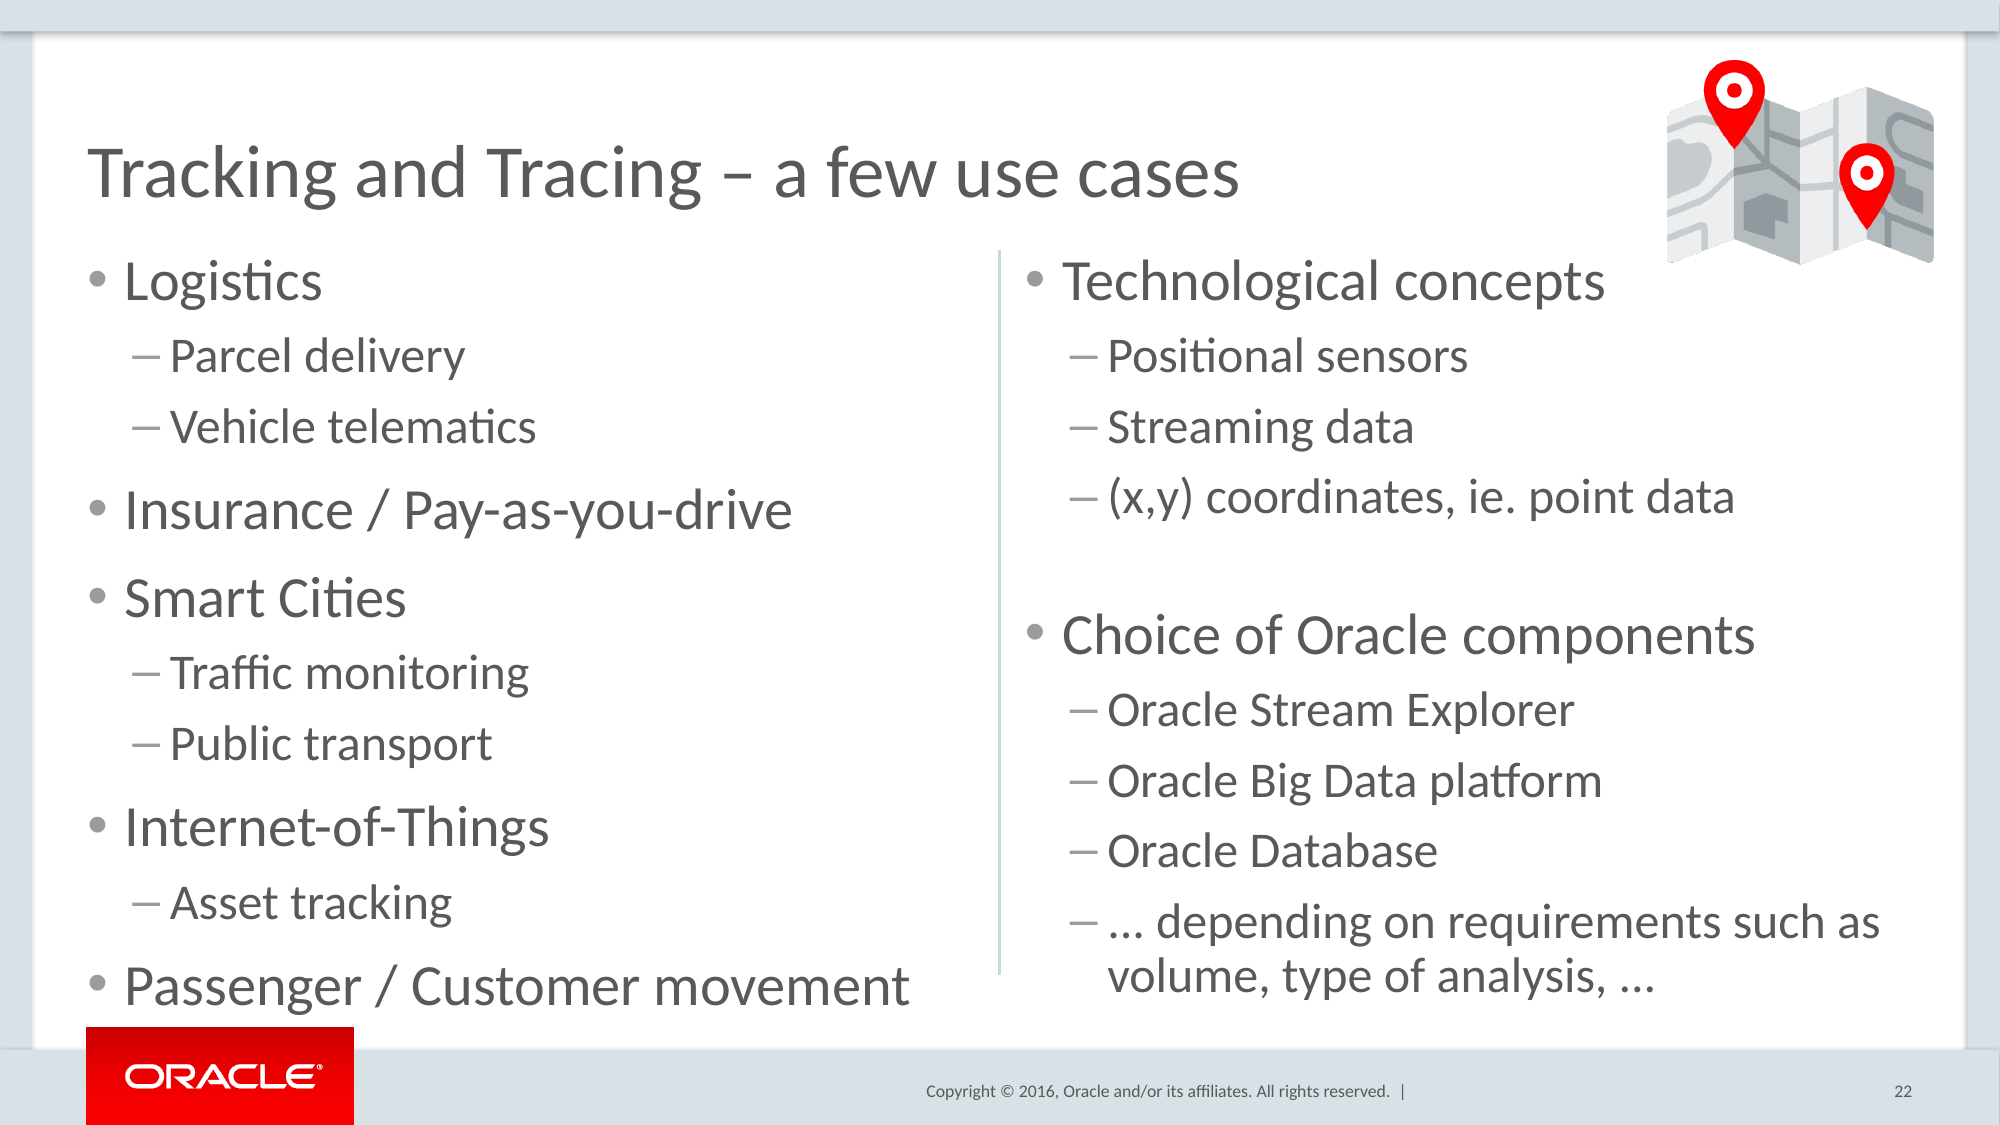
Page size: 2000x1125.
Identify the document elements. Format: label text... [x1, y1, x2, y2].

slide_number 22 [1849, 1075, 1913, 1106]
title Tracking and Tracing – a few use cases [87, 66, 1656, 213]
picture [86, 1027, 354, 1125]
list Technological concepts Positional sensors Streaming data (x,y) coordinates, ie. point data Choice of Oracle components Oracle Stream Explorer Oracle Big Data platform Oracle Database ... depending on requirements such as volume, type of analysis, ... [1024, 249, 1913, 975]
picture [1661, 24, 1938, 301]
list Logistics Parcel delivery Vehicle telematics Insurance / Pay-as-you-drive Smart Cities Traffic monitoring Public transport Internet-of-Things Asset tracking Passenger / Customer movement [87, 249, 975, 975]
